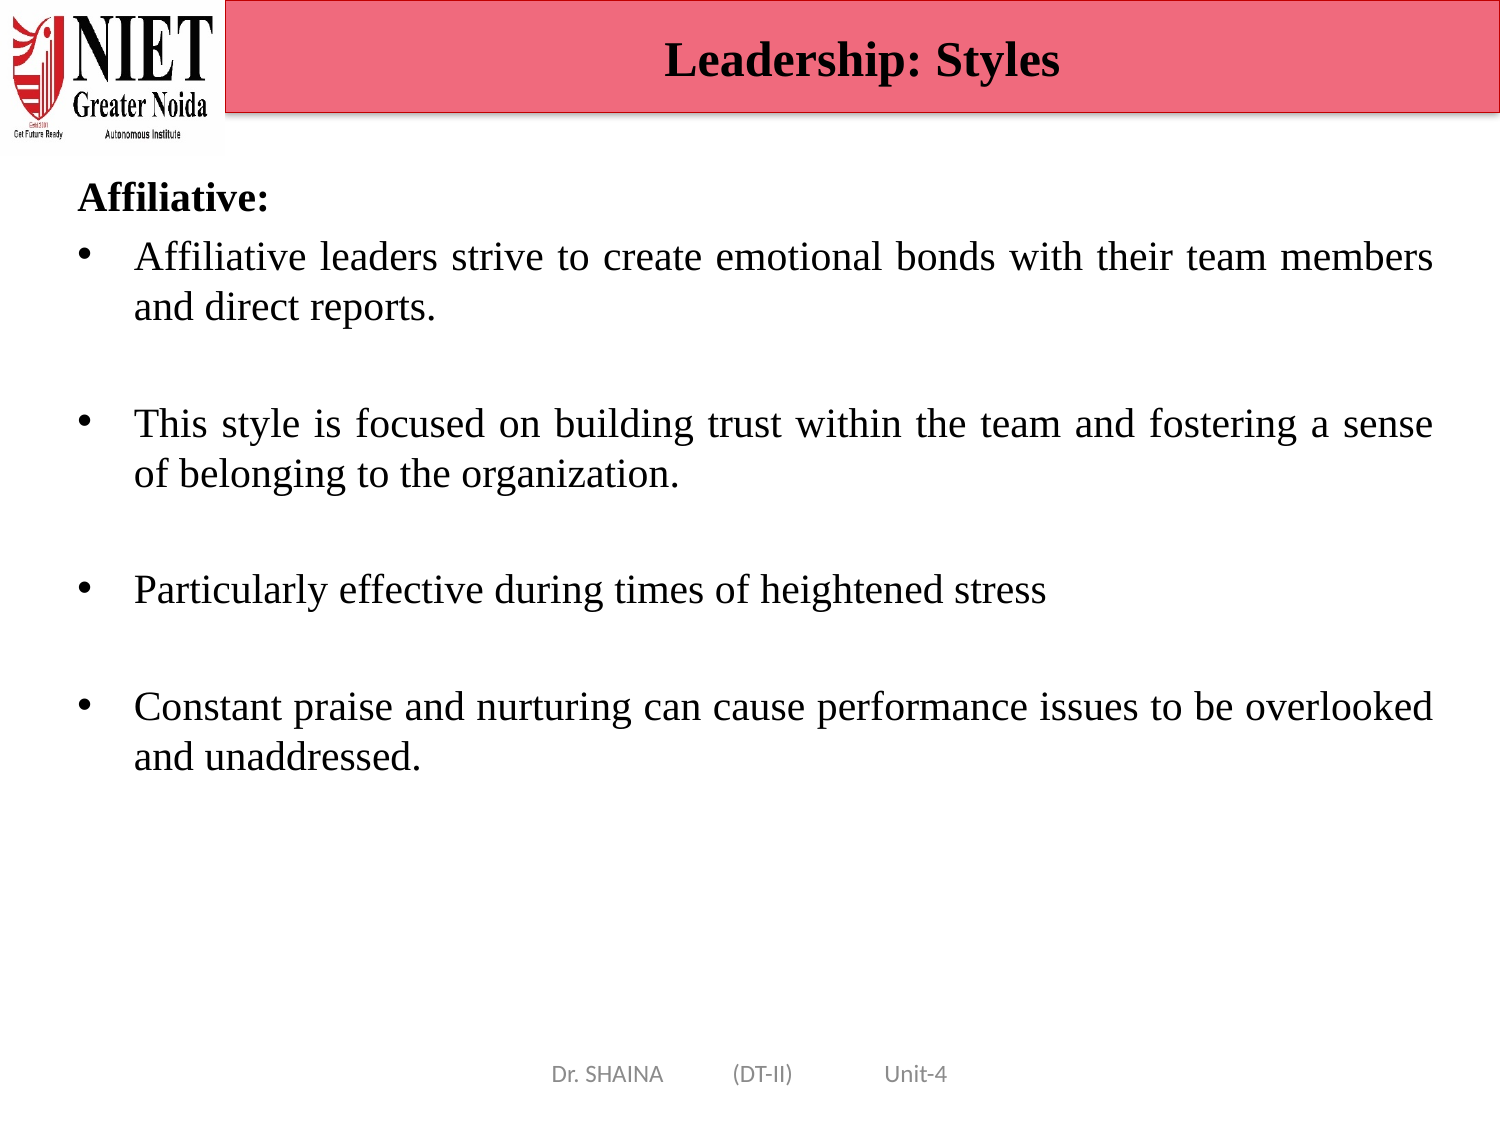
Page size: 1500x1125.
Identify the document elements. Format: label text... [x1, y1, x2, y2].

text_box Leadership: Styles [226, 0, 1500, 113]
footer Dr. SHAINA (DT-II) Unit-4 [512, 1042, 988, 1103]
picture [0, 0, 226, 156]
list Affiliative: Affiliative leaders strive to create emotional bonds with their team members and direct reports. This style is focused on building trust within the team and fostering a sense of belonging to the organization. Particularly effective during times of heightened stress Constant praise and nurturing can cause performance issues to be overlooked and unaddressed. [62, 162, 1450, 1025]
